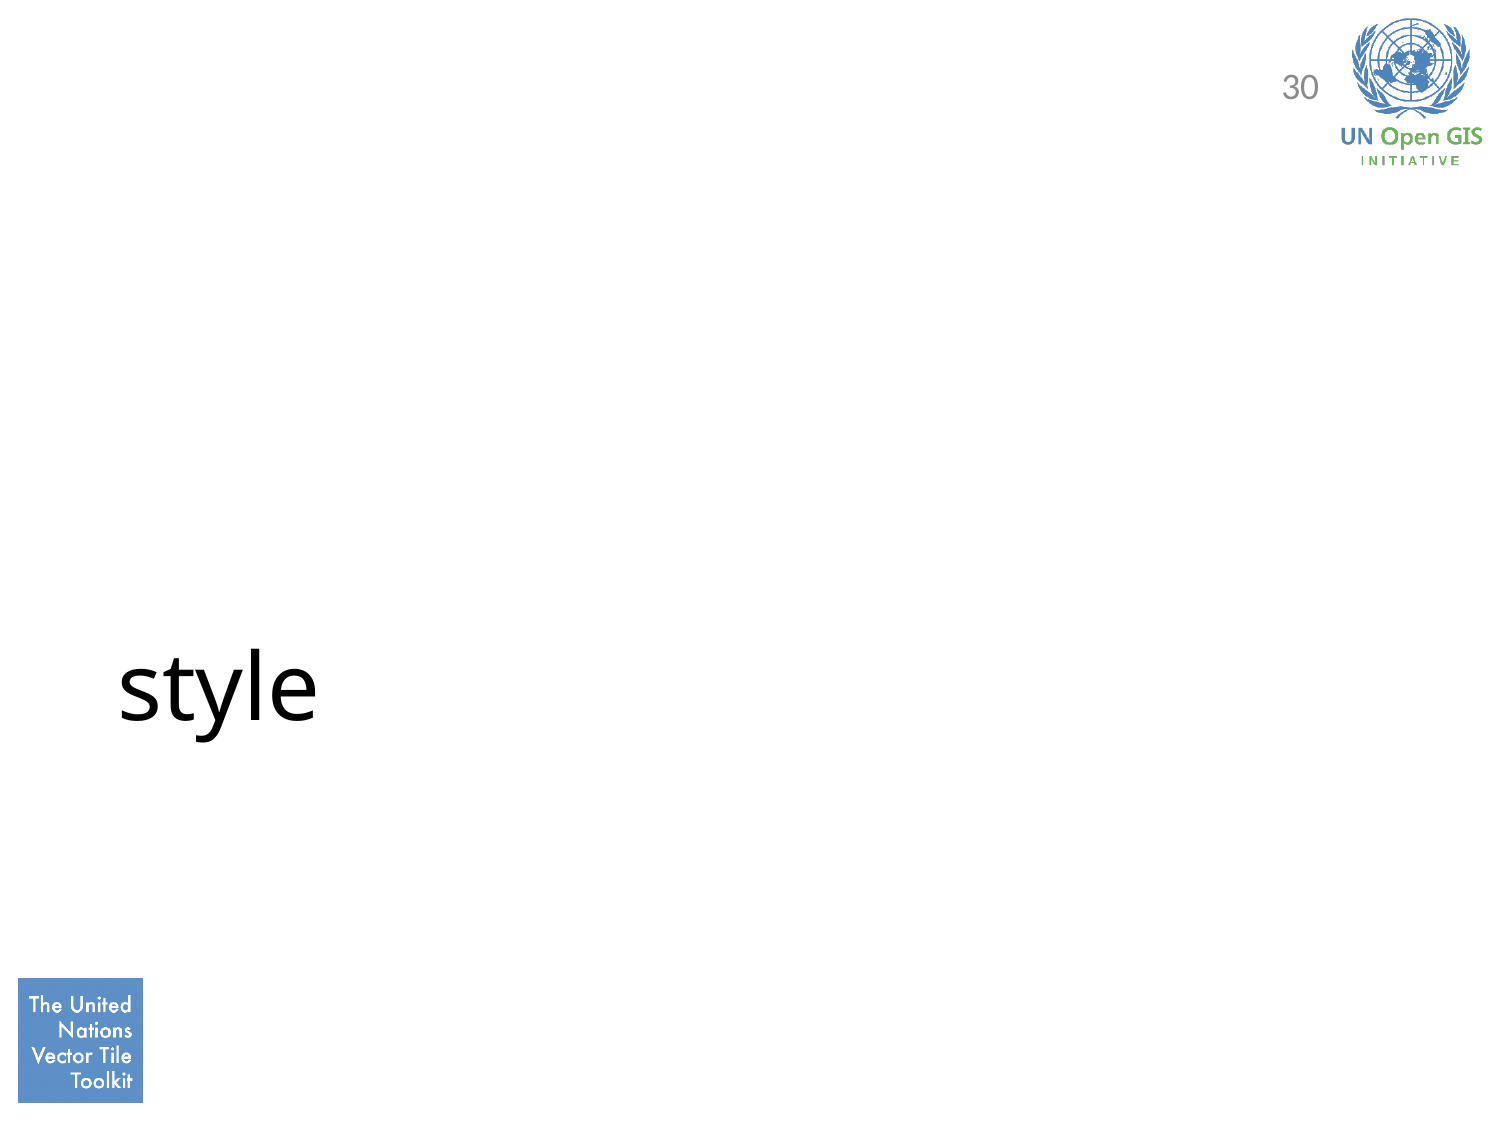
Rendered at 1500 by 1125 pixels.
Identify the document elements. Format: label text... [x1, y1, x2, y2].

title style [102, 280, 1397, 749]
picture [18, 978, 143, 1103]
picture [1319, 0, 1500, 184]
slide_number 30 [1240, 54, 1335, 115]
